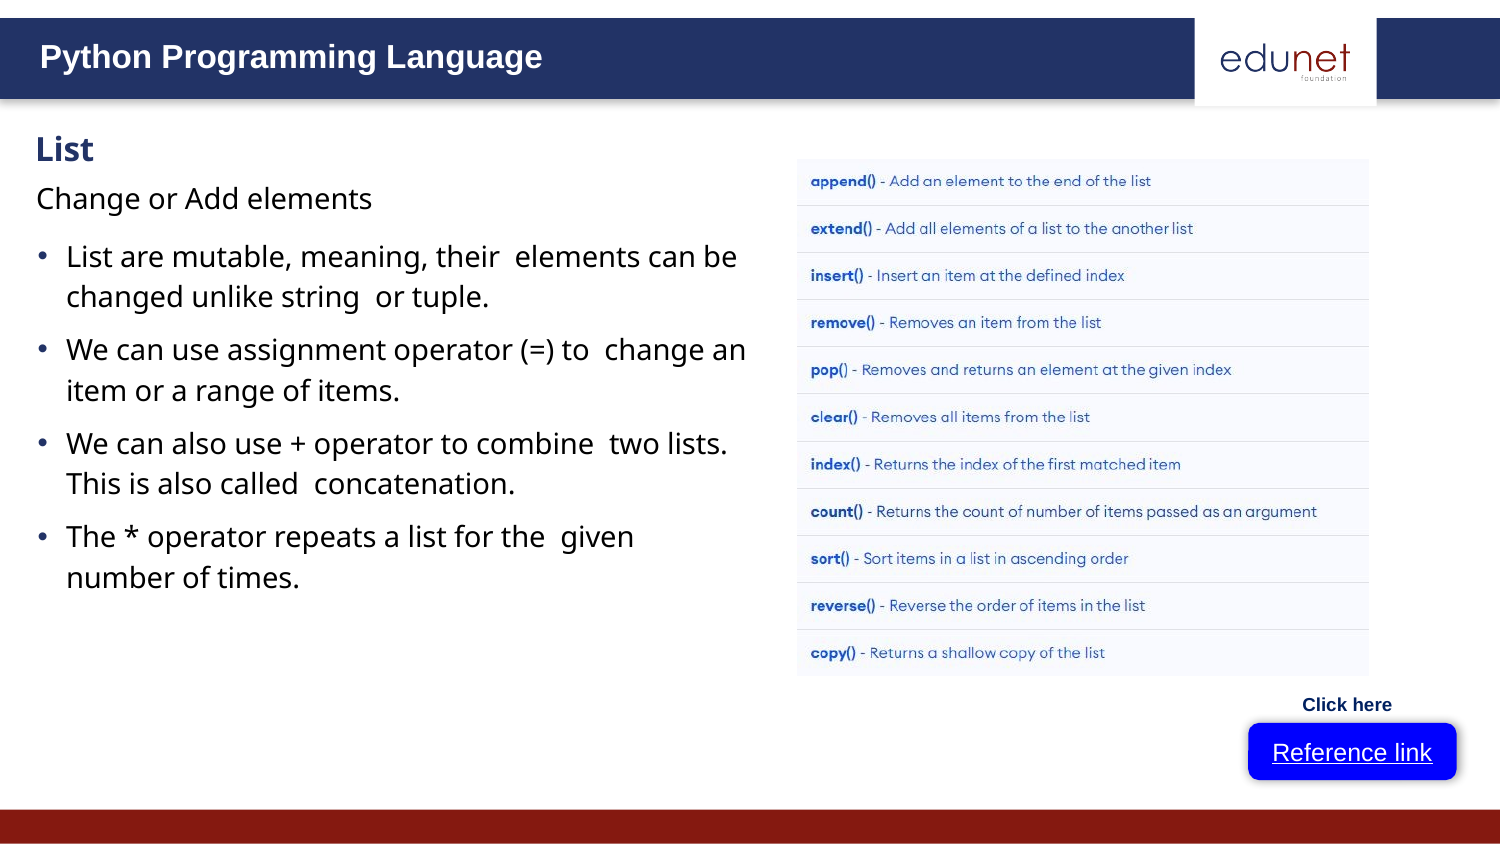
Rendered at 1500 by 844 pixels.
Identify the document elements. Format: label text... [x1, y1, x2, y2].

title List [32, 125, 519, 269]
text_box Reference link [1248, 722, 1457, 781]
picture [796, 159, 1369, 676]
text_box Click here [1287, 685, 1418, 723]
text_box List are mutable, meaning, their elements can be changed unlike string or tuple. We can use assignment operator (=) to change an item or a range of items. We can also use + operator to combine two lists. This is also called concatenation. The * operator repeats a list for the given number of times. [37, 230, 752, 594]
text_box Change or Add elements [35, 171, 750, 215]
picture [1215, 38, 1356, 86]
